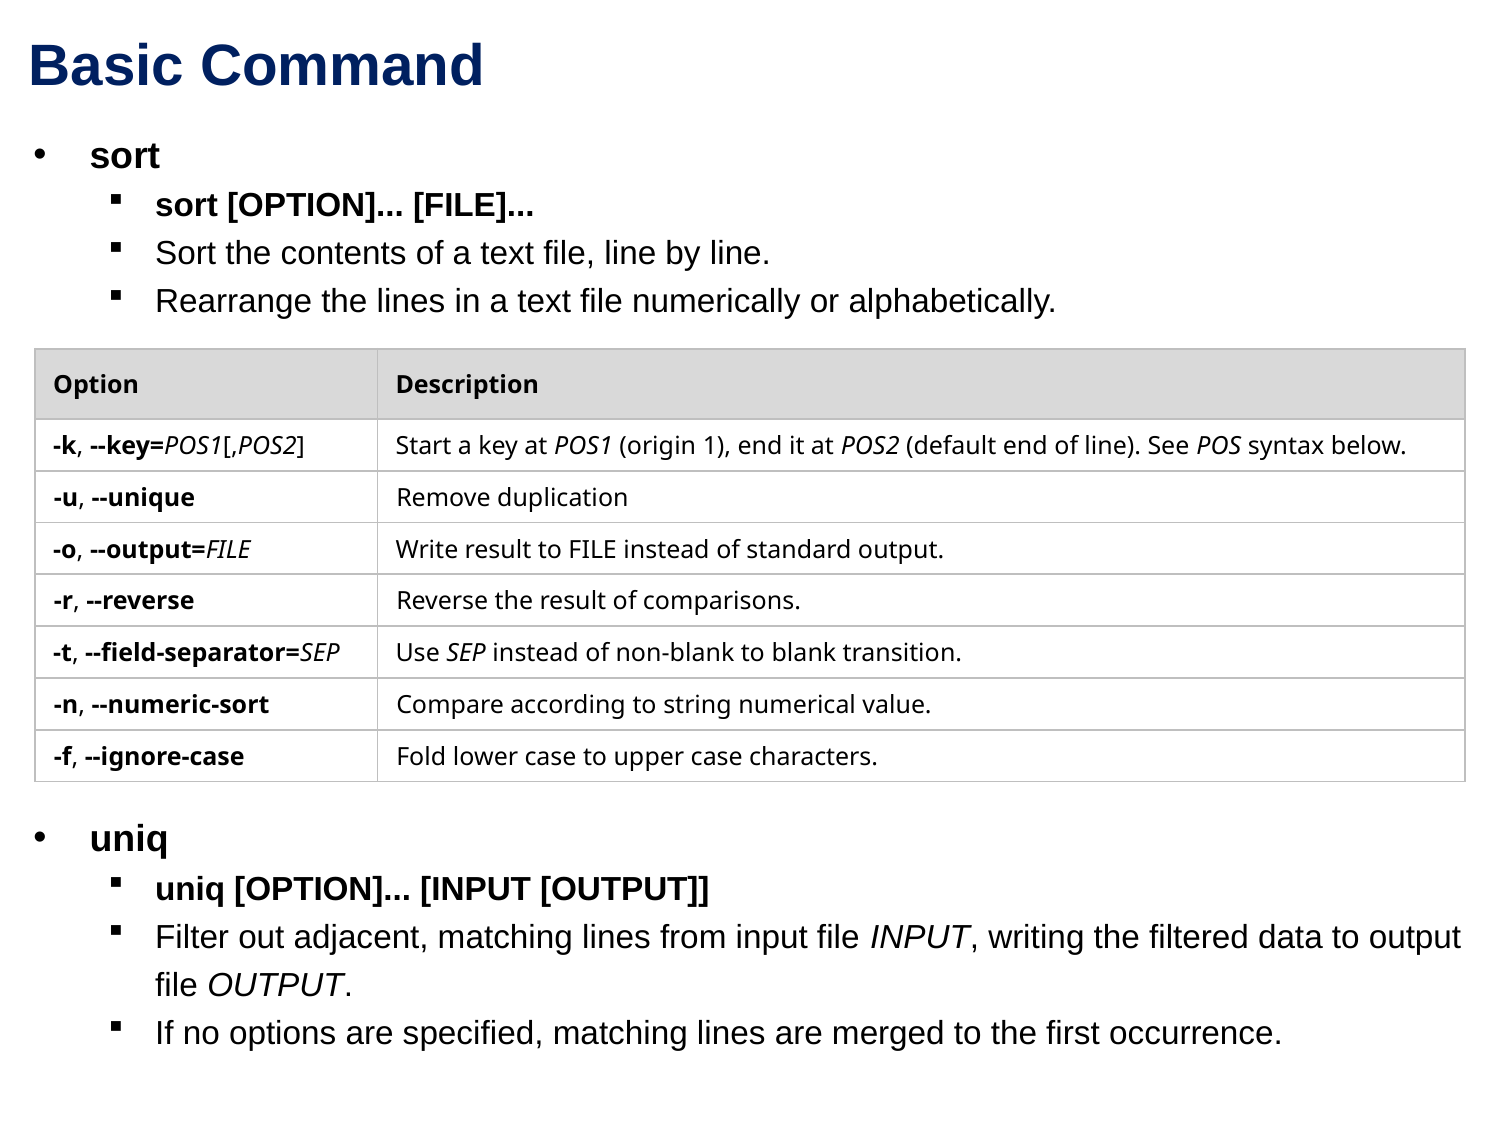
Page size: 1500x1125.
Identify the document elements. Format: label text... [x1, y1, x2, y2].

text_box sort sort [OPTION]... [FILE]... Sort the contents of a text file, line by line. Rearrange the lines in a text file numerically or alphabetically. uniq uniq [OPTION]... [INPUT [OUTPUT]] Filter out adjacent, matching lines from input file INPUT, writing the filtered data to output file OUTPUT. If no options are specified, matching lines are merged to the first occurrence. [18, 114, 1482, 1059]
text_box Basic Command [13, 20, 1203, 105]
